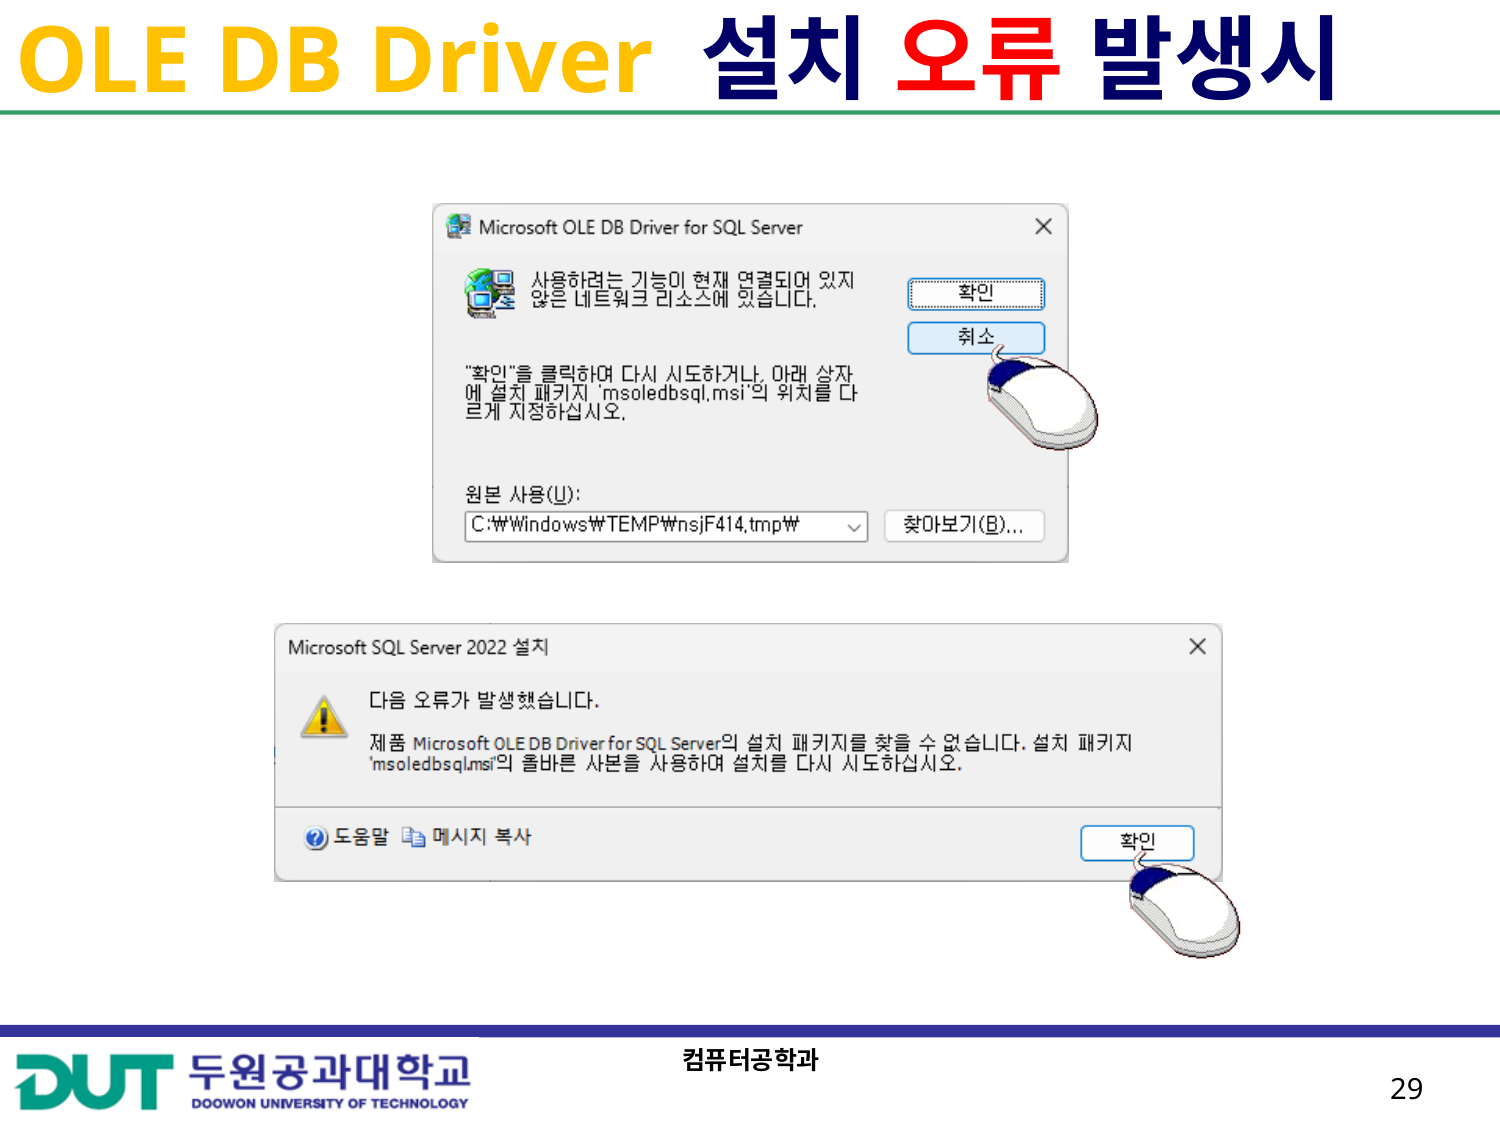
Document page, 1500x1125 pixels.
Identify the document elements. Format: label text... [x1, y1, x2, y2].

picture [432, 202, 1105, 563]
title OLE DB Driver 설치 오류 발생시 [0, 0, 1500, 113]
picture [0, 1037, 479, 1125]
picture [273, 623, 1247, 965]
